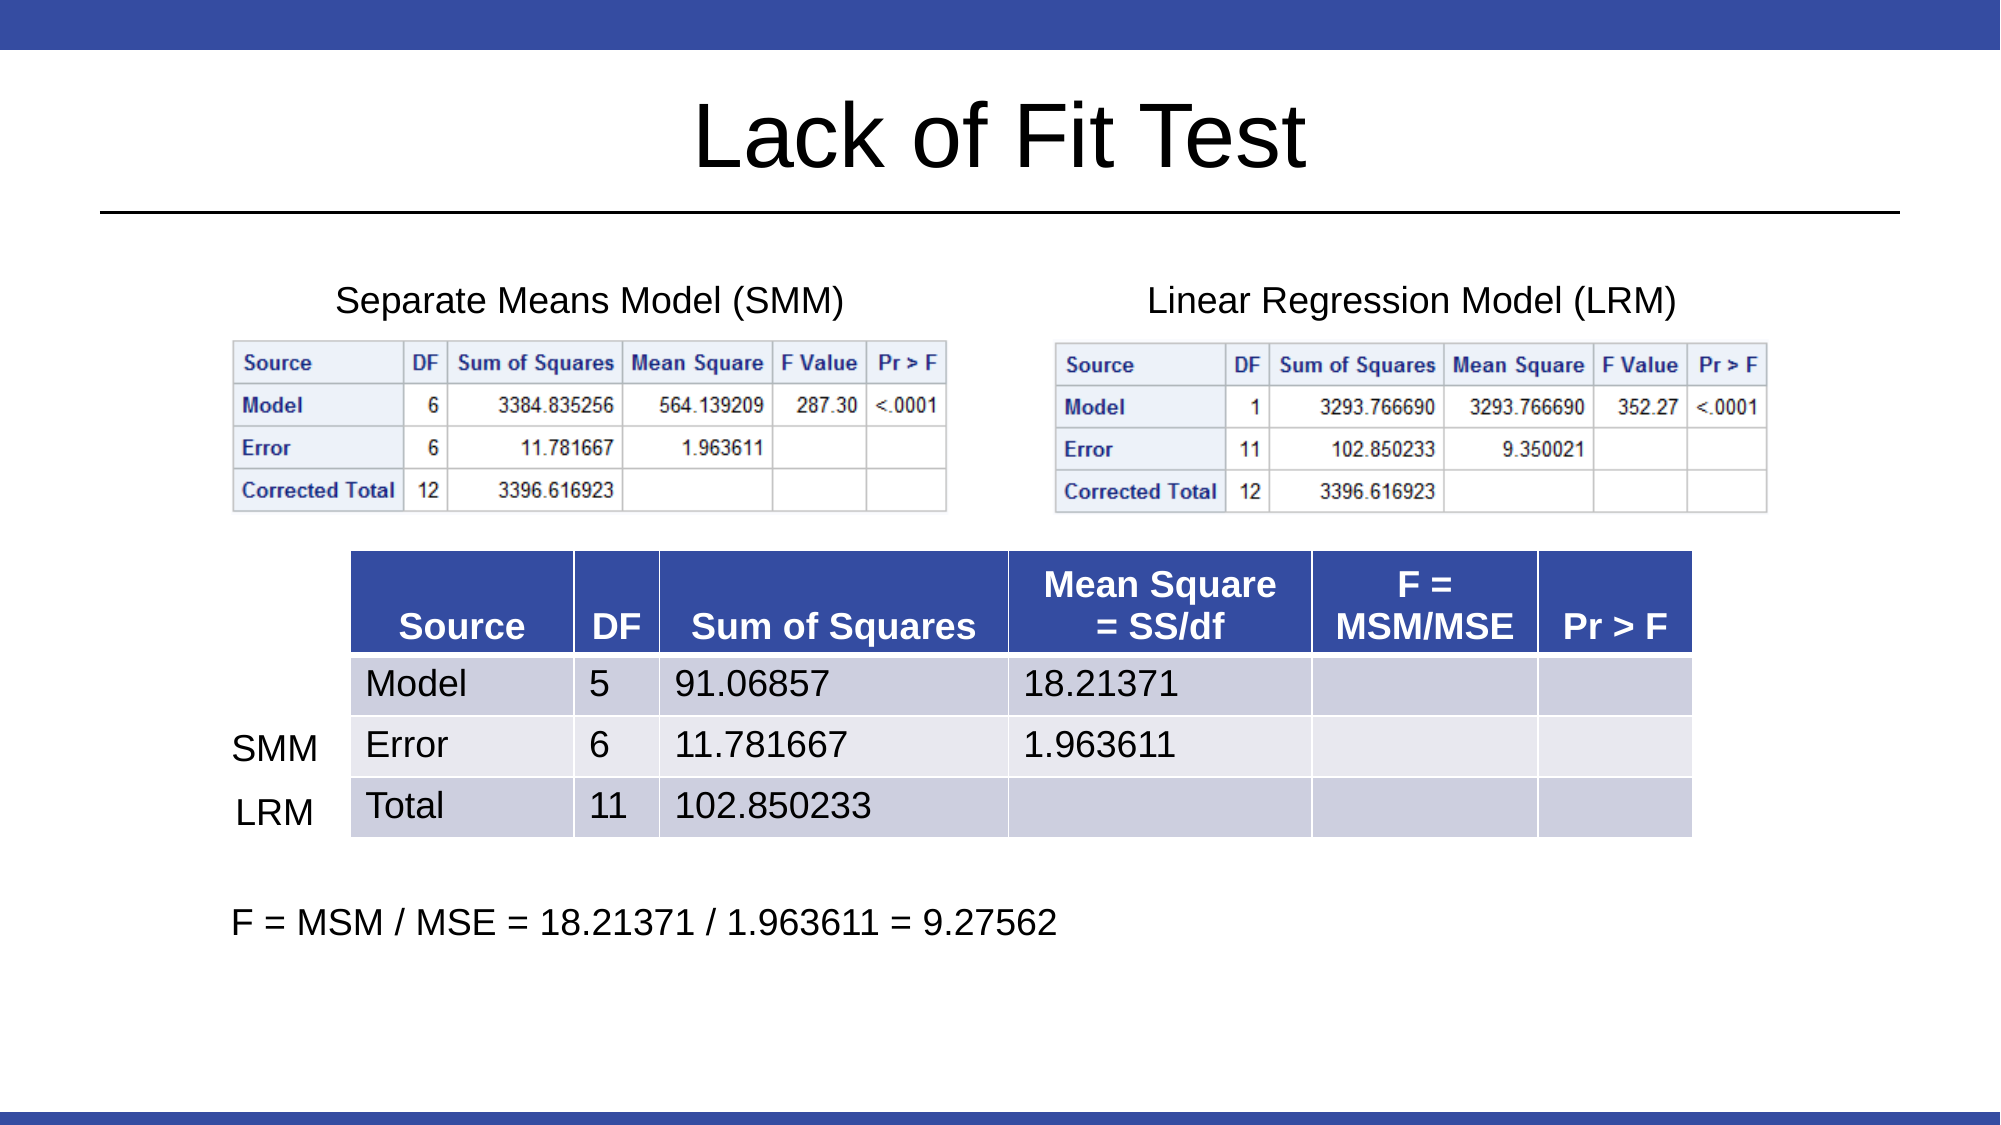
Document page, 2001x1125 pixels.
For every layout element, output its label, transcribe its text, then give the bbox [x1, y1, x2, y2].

table_cell 18.21371 [1009, 658, 1311, 715]
table_cell [1313, 717, 1537, 776]
table_header Sum of Squares [660, 551, 1008, 652]
text_box Separate Means Model (SMM) [302, 268, 878, 330]
table_cell [1009, 778, 1311, 837]
table_cell Error [351, 717, 573, 776]
table_cell Model [351, 658, 573, 715]
table_cell 91.06857 [660, 658, 1008, 715]
table_cell [1313, 658, 1537, 715]
picture [1052, 339, 1769, 515]
table_cell [1539, 658, 1692, 715]
text_box Linear Regression Model (LRM) [1130, 268, 1694, 330]
table_cell 6 [575, 717, 659, 776]
table_header Source [351, 551, 573, 652]
picture [230, 340, 949, 515]
title Lack of Fit Test [99, 37, 1900, 225]
table_cell 102.850233 [660, 778, 1008, 837]
table_cell 11 [575, 778, 659, 837]
table_header Pr > F [1539, 551, 1692, 652]
table_header DF [575, 551, 659, 652]
table_header F = MSM/MSE [1313, 551, 1537, 652]
text_box SMM [212, 716, 338, 768]
table_cell [1313, 778, 1537, 837]
table_cell [1539, 717, 1692, 776]
table_cell 11.781667 [660, 717, 1008, 776]
table_cell [1539, 778, 1692, 837]
text_box LRM [216, 780, 334, 838]
table_header Mean Square = SS/df [1009, 551, 1311, 652]
table_cell 1.963611 [1009, 717, 1311, 776]
table_cell Total [351, 778, 573, 837]
table_cell 5 [575, 658, 659, 715]
text_box F = MSM / MSE = 18.21371 / 1.963611 = 9.27562 [216, 890, 1075, 951]
